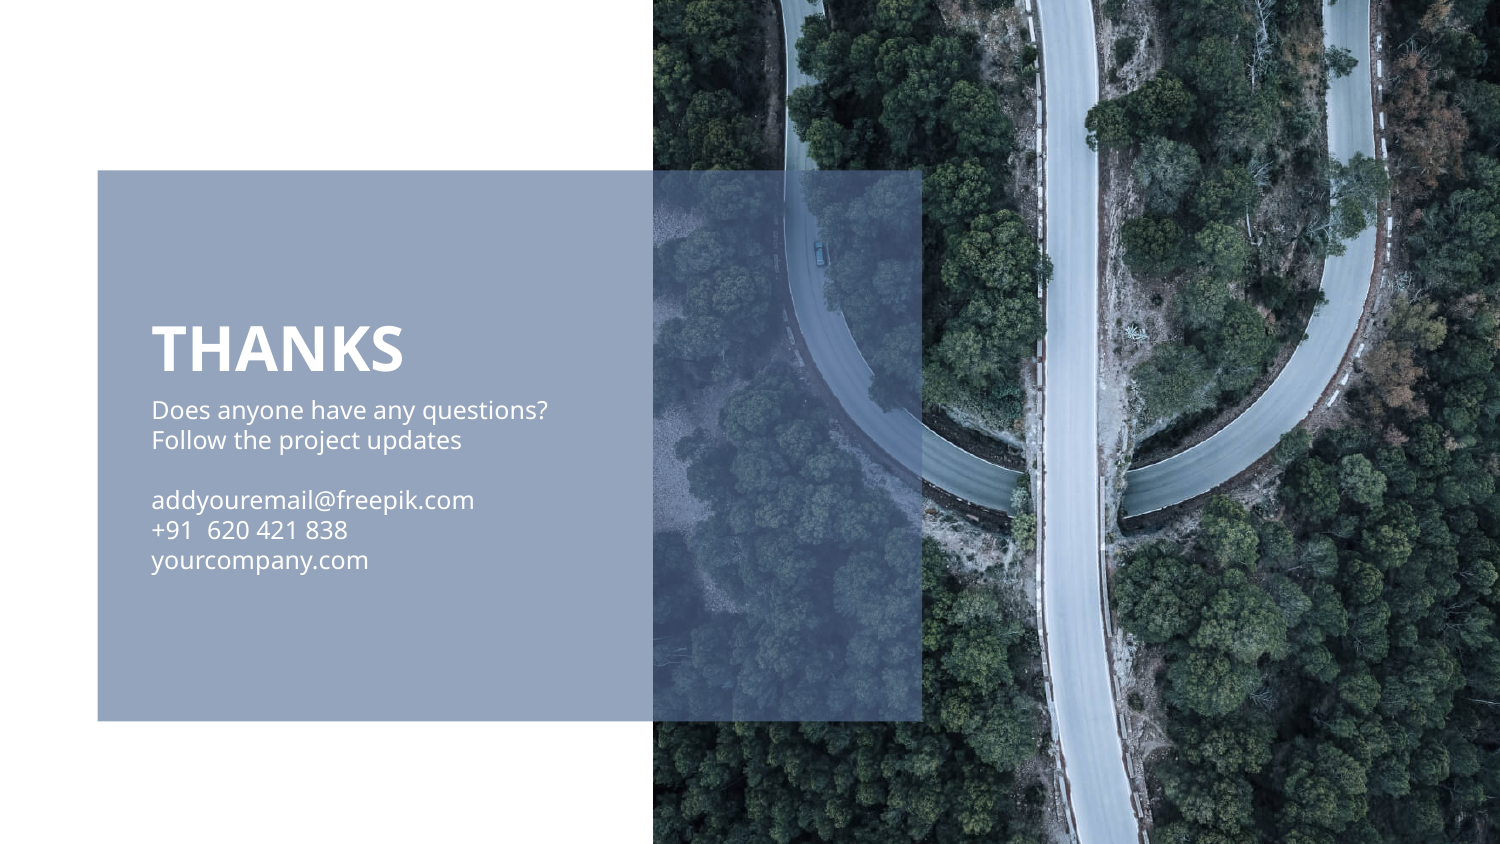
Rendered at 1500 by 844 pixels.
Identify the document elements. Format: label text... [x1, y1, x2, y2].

picture [652, 0, 1500, 844]
text_box [97, 170, 647, 722]
subtitle Does anyone have any questions? Follow the project updates addyouremail@freepik.com +91 620 421 838 yourcompany.com [136, 379, 605, 673]
title THANKS [136, 61, 565, 399]
